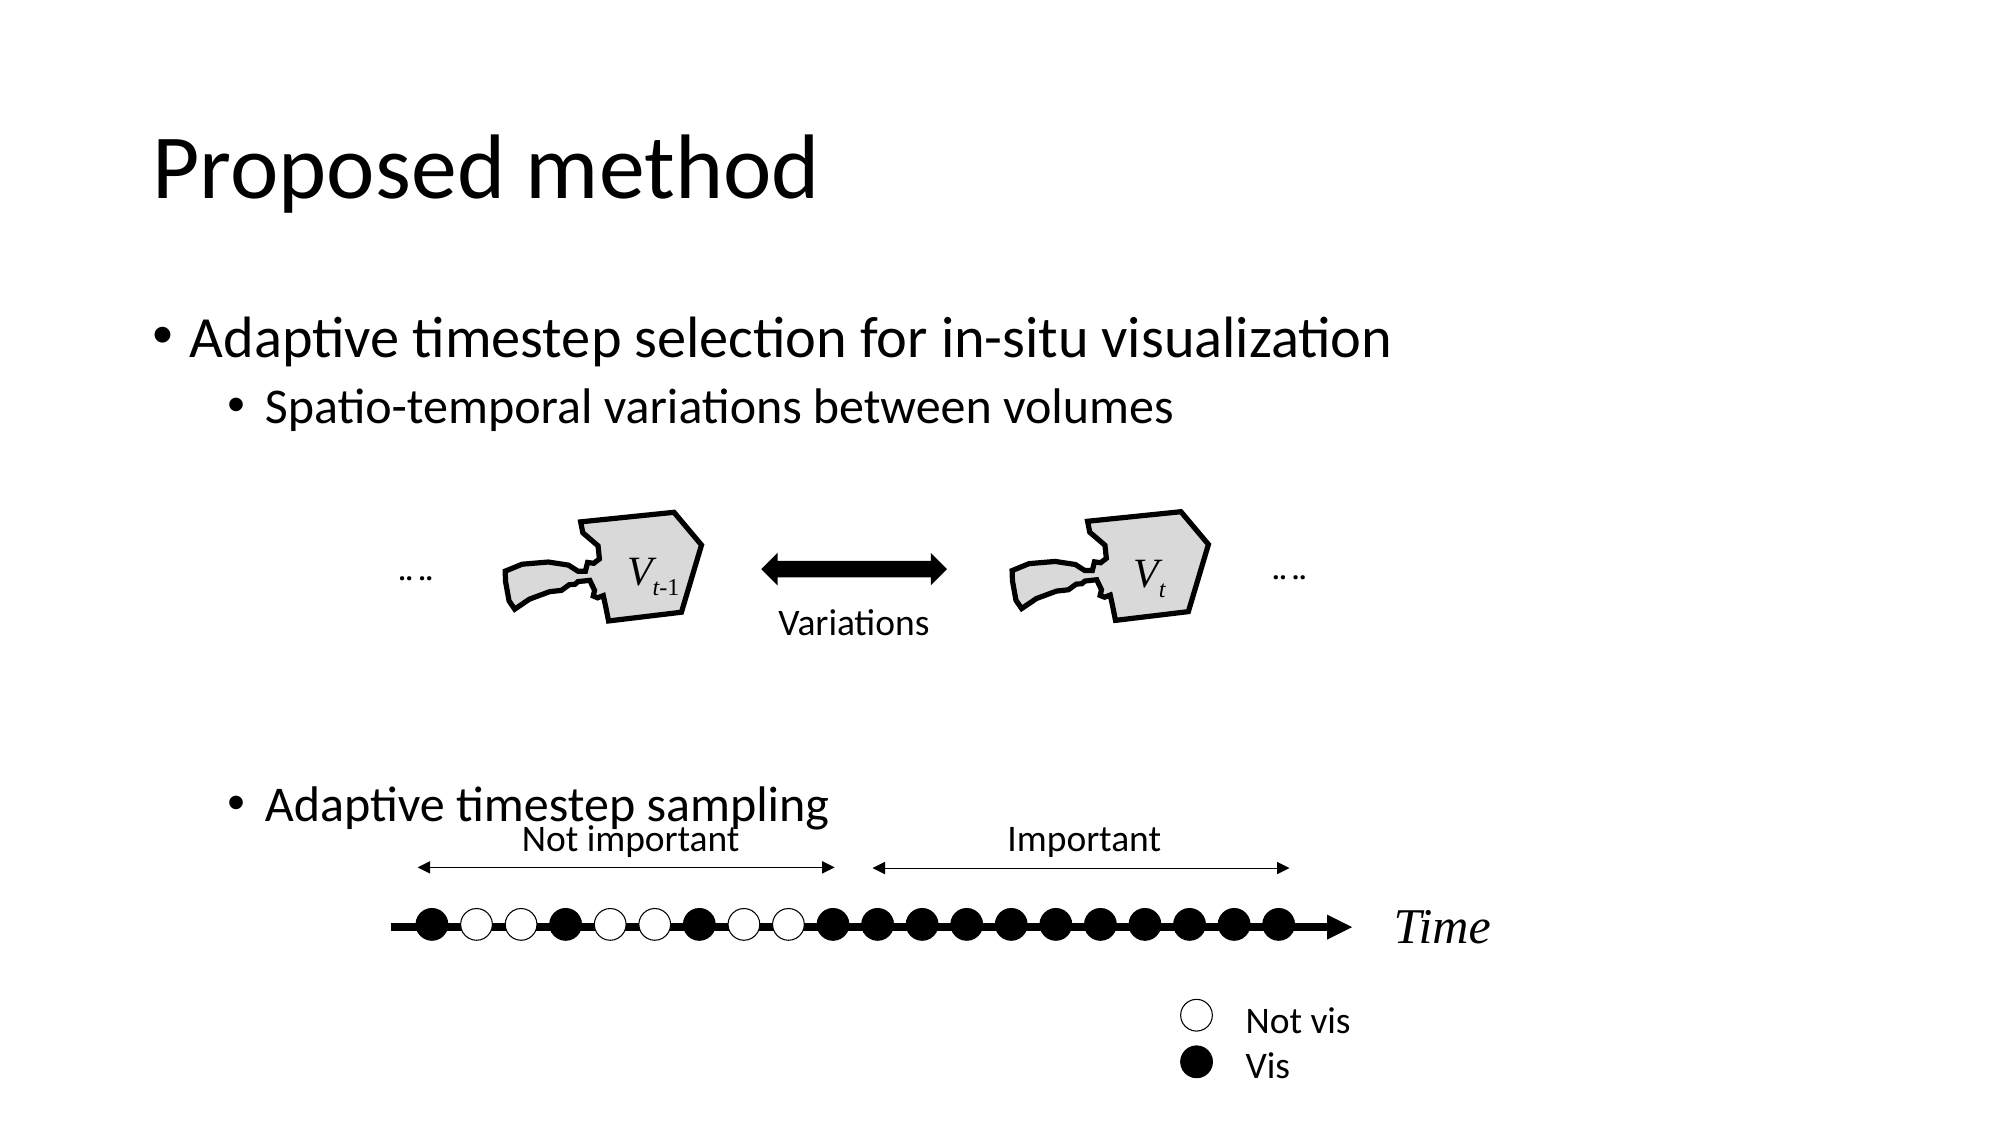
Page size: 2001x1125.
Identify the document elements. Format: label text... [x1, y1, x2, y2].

text_box ‥ ‥ [1257, 547, 1322, 592]
list Adaptive timestep selection for in-situ visualization Spatio-temporal variations between volumes Adaptive timestep sampling [137, 299, 1863, 1014]
text_box Vt [1118, 537, 1181, 610]
text_box [504, 511, 703, 622]
text_box ‥ ‥ [384, 548, 448, 593]
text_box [1180, 988, 1375, 1095]
text_box Variations [763, 590, 945, 650]
title Proposed method [137, 59, 1863, 278]
text_box Not important [507, 806, 755, 867]
text_box [1011, 511, 1210, 621]
text_box Time [1378, 886, 1506, 962]
text_box Important [992, 806, 1177, 867]
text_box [390, 908, 1353, 941]
text_box [759, 550, 949, 588]
text_box Vt-1 [612, 536, 695, 608]
